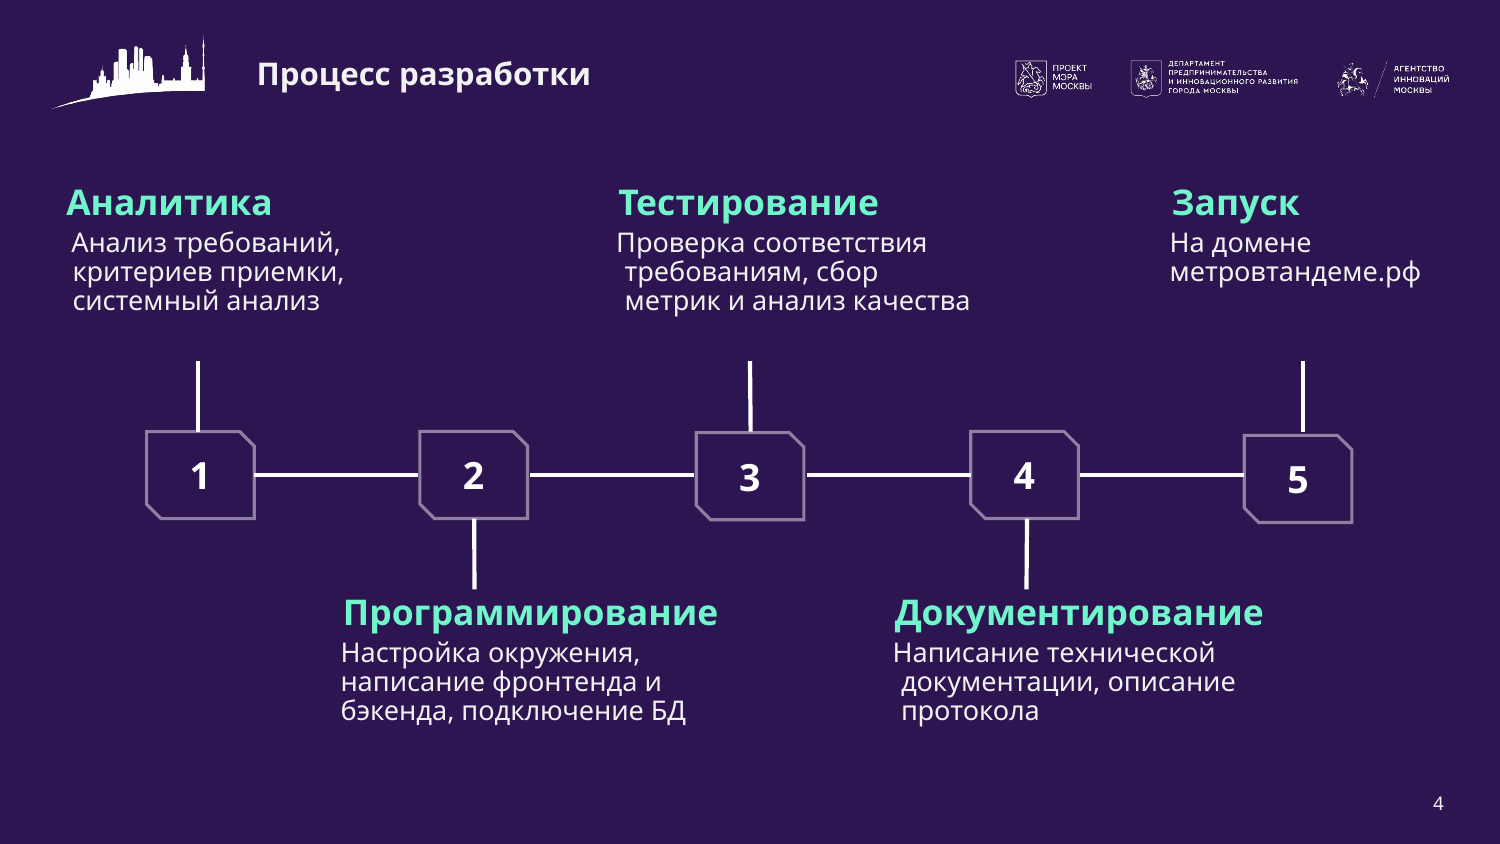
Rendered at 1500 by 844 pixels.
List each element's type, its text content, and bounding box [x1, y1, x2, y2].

text_box 3 [696, 432, 804, 520]
text_box 4 [970, 431, 1079, 519]
list Программирование [319, 589, 751, 772]
slide_number ‹#› [1404, 782, 1473, 827]
list Тестирование [594, 179, 936, 223]
title Процесс разработки [245, 51, 1459, 99]
list Документирование [871, 589, 1329, 772]
list На домене метровтандеме.рф [1147, 223, 1459, 362]
list Проверка соответствия требованиям, сбор метрик и анализ качества [594, 223, 984, 362]
list Аналитика [42, 179, 354, 223]
picture [49, 32, 205, 110]
list Анализ требований, критериев приемки, системный анализ [42, 223, 378, 362]
list Запуск [1147, 179, 1459, 223]
list Настройка окружения, написание фронтенда и бэкенда, подключение БД [319, 633, 719, 772]
text_box 1 [146, 431, 255, 519]
text_box 5 [1244, 435, 1352, 523]
text_box 2 [419, 431, 528, 519]
list Написание технической документации, описание протокола [871, 633, 1271, 772]
